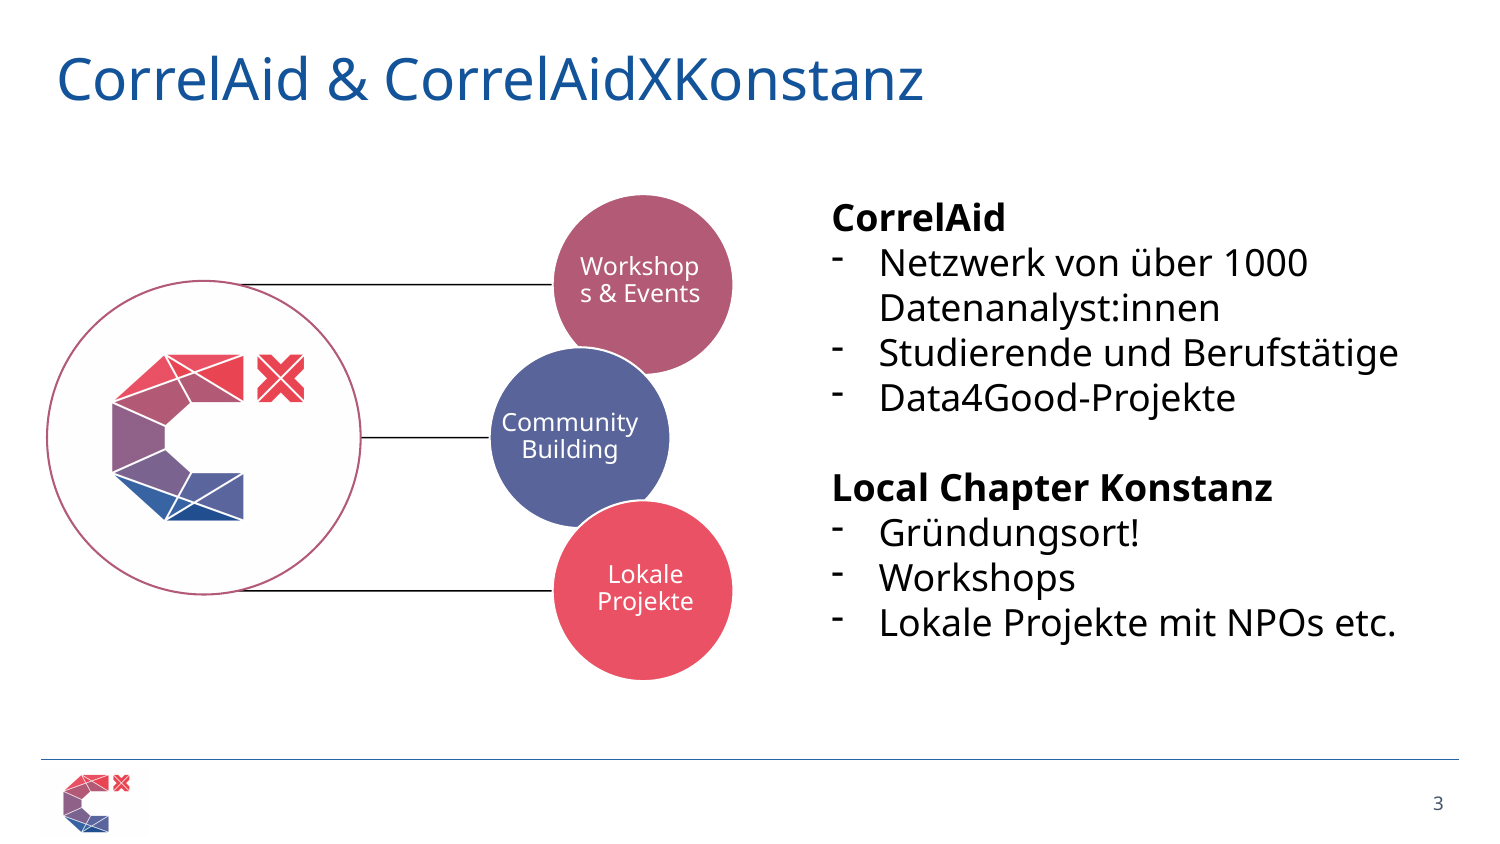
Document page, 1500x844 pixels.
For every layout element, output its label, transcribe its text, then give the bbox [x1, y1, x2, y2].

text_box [16, 157, 892, 718]
picture [41, 767, 149, 837]
text_box CorrelAid & CorrelAidXKonstanz [41, 43, 1459, 187]
text_box CorrelAid Netzwerk von über 1000 Datenanalyst:innen Studierende und Berufstätige Data4Good-Projekte Local Chapter Konstanz Gründungsort! Workshops Lokale Projekte mit NPOs etc. [892, 187, 1484, 652]
